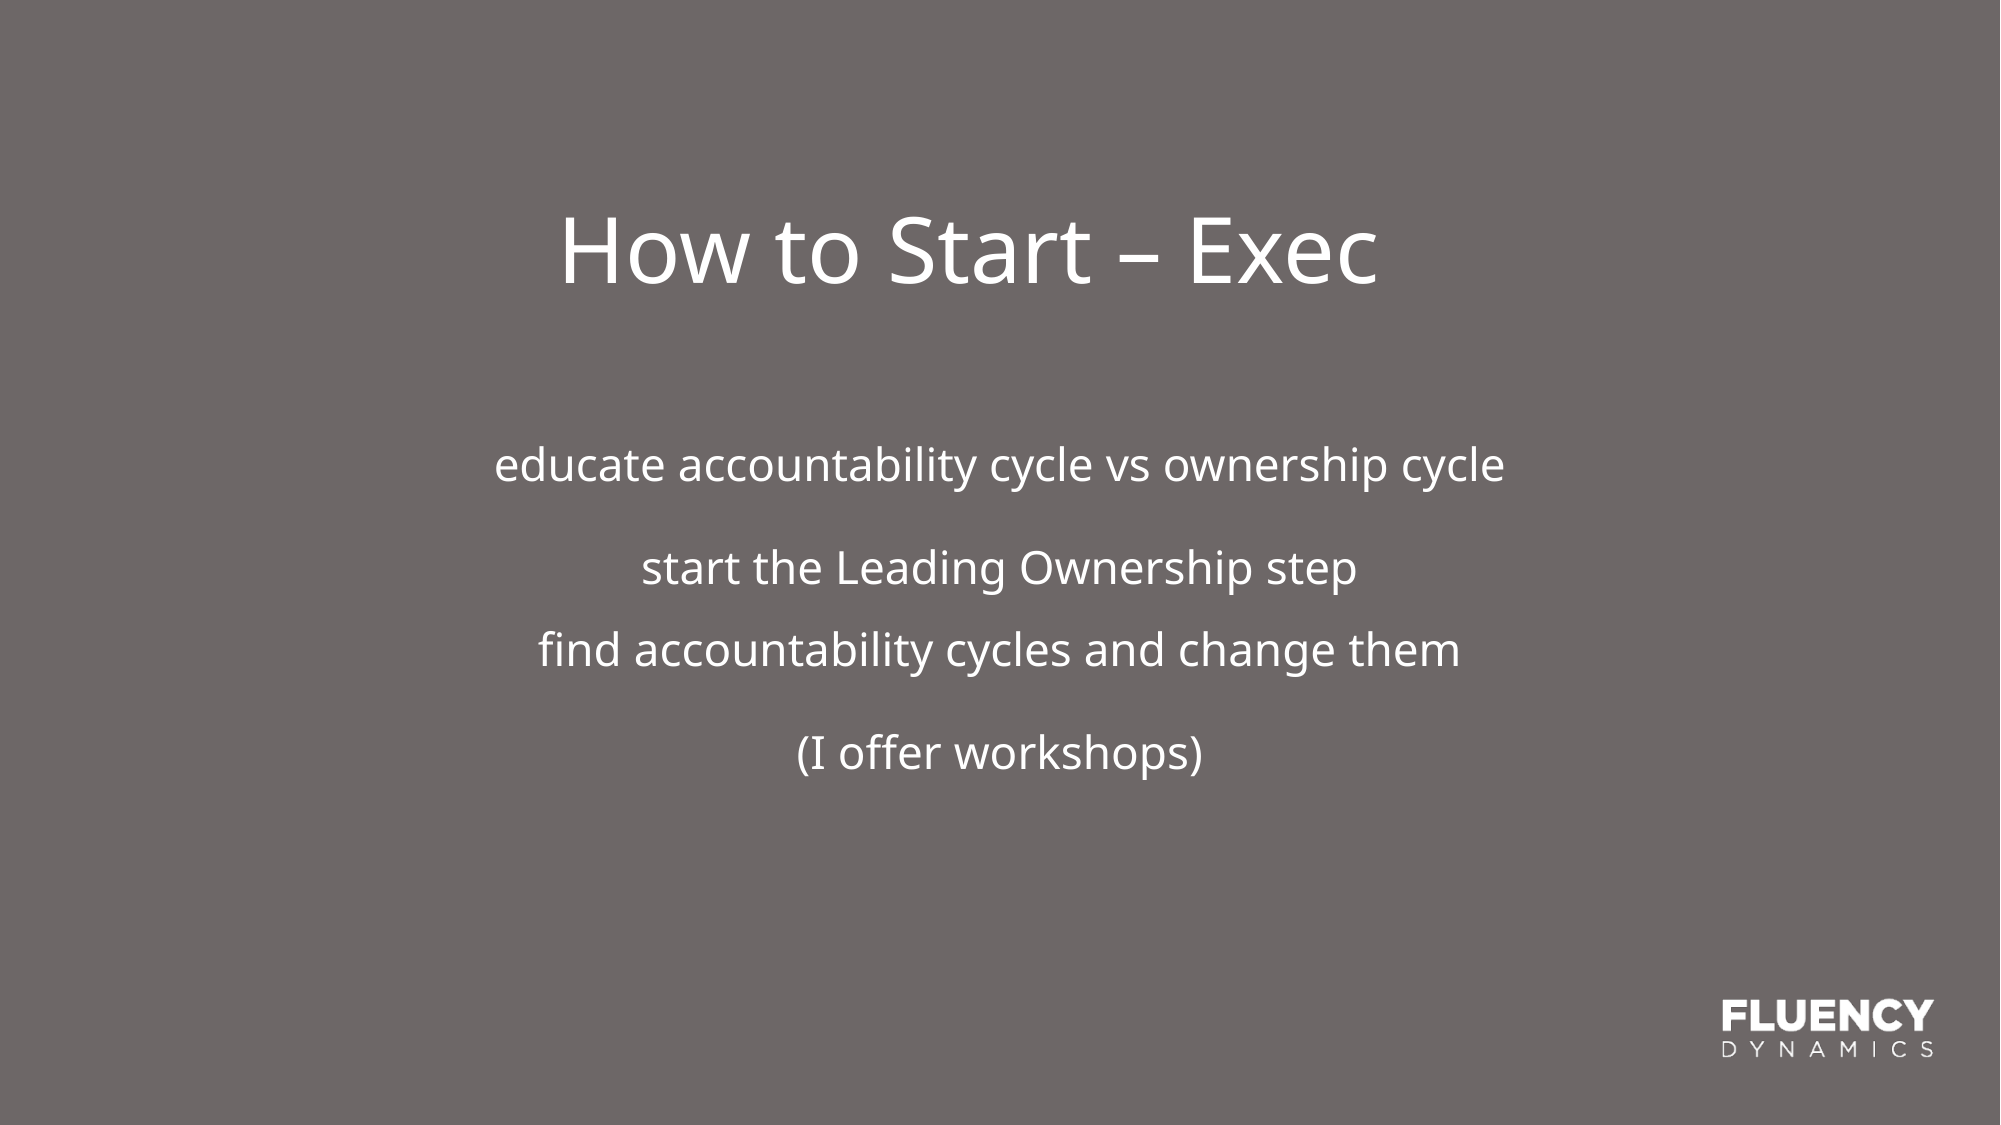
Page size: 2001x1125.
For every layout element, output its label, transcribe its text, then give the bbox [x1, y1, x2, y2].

title How to Start – Exec [62, 177, 1875, 330]
text_box educate accountability cycle vs ownership cycle start the Leading Ownership step find accountability cycles and change them (I offer workshops) [62, 400, 1938, 923]
picture [1718, 996, 1938, 1061]
